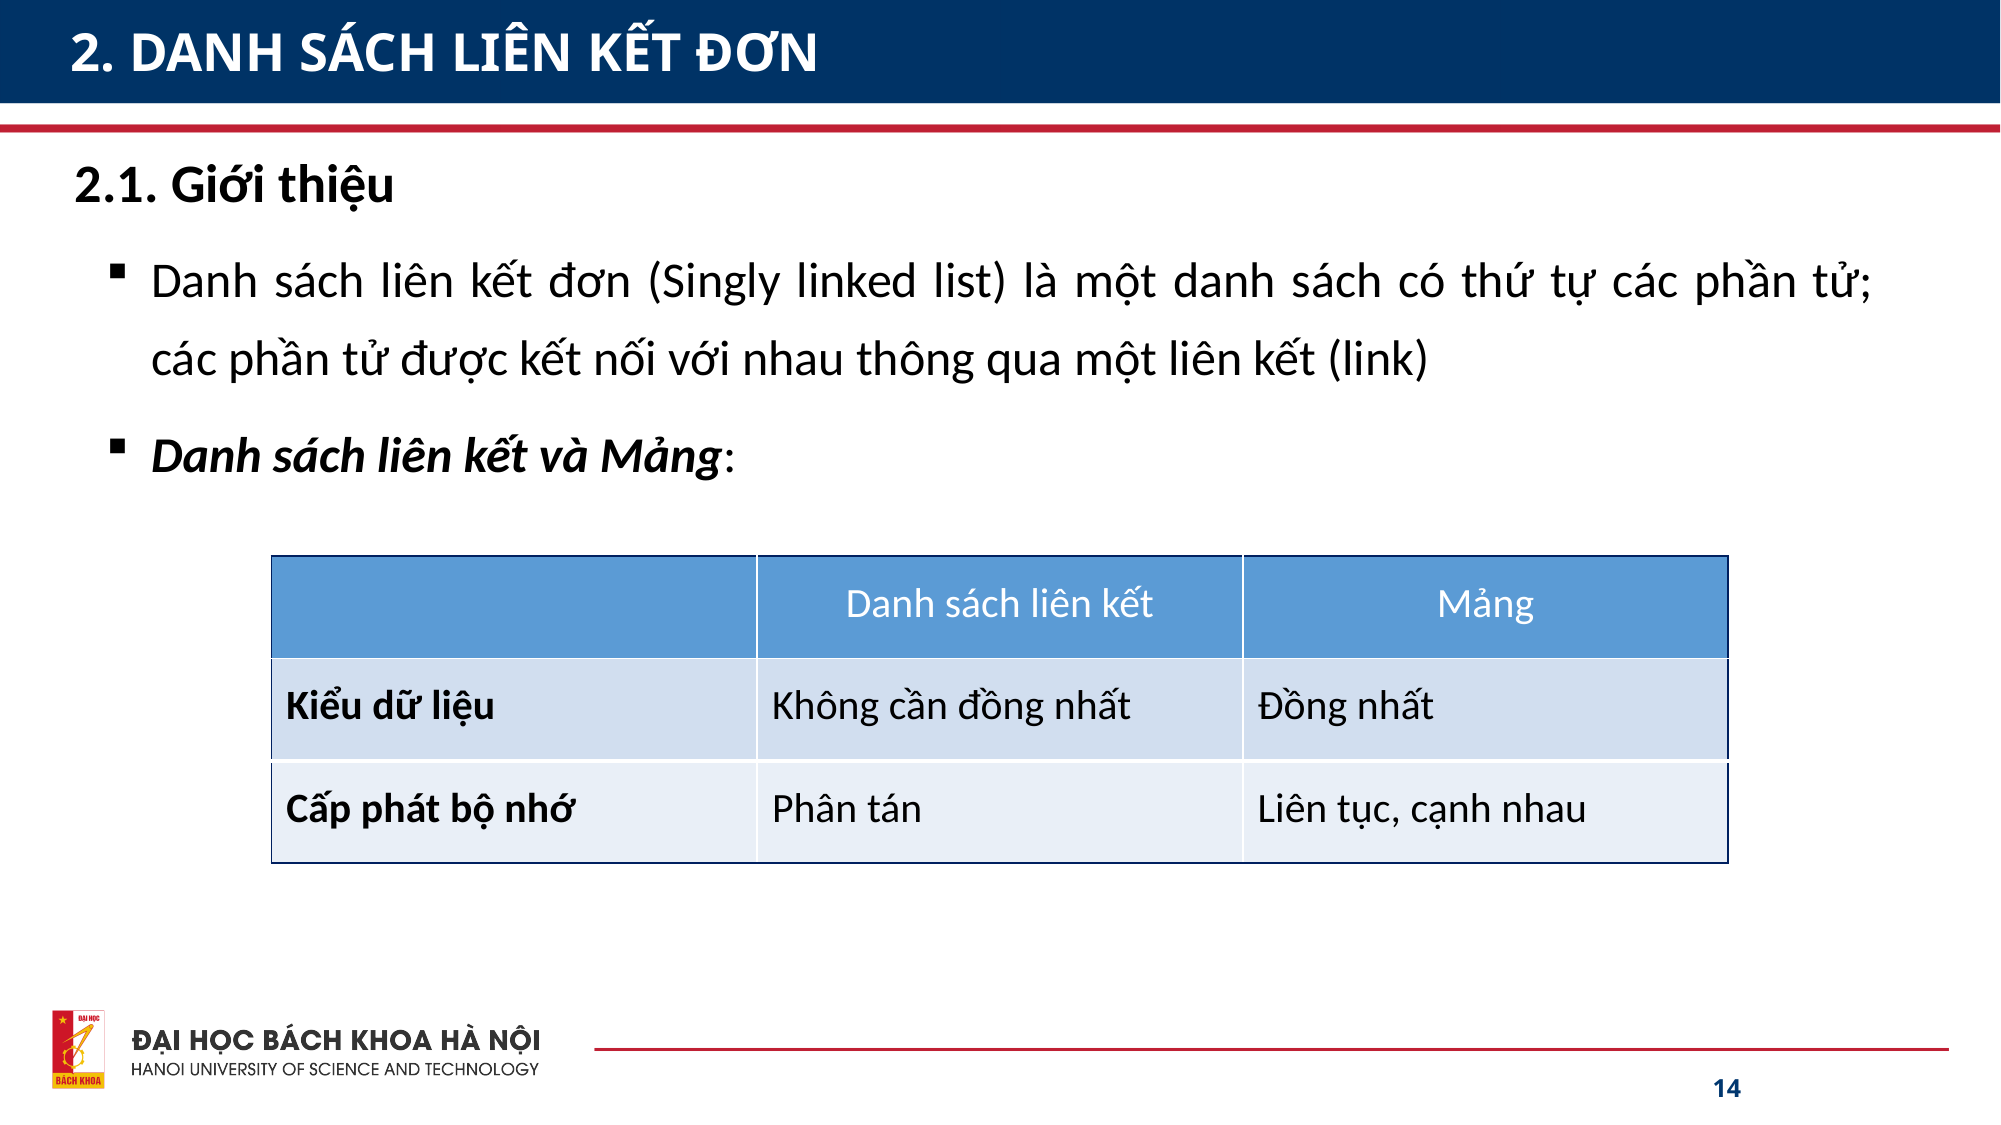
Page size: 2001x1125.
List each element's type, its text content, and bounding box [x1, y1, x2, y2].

table_cell Phân tán [758, 763, 1242, 862]
table_cell Liên tục, cạnh nhau [1244, 763, 1727, 862]
picture [0, 0, 2001, 1125]
table_header [272, 557, 756, 658]
table_cell Kiểu dữ liệu [272, 659, 756, 759]
table_header Danh sách liên kết [758, 557, 1242, 658]
table_cell Đồng nhất [1244, 659, 1727, 759]
table_header Mảng [1244, 557, 1727, 658]
text_box Danh sách liên kết đơn (Singly linked list) là một danh sách có thứ tự các phần tử; các phần tử được kết nối với nhau thông qua một liên kết (link) Danh sách liên kết và Mảng: [91, 222, 1890, 599]
title 2. DANH SÁCH LIÊN KẾT ĐƠN [55, 18, 1945, 90]
text_box 2.1. Giới thiệu [59, 148, 1785, 224]
table_cell Không cần đồng nhất [758, 659, 1242, 759]
slide_number 14 [1502, 1065, 1953, 1125]
table_cell Cấp phát bộ nhớ [272, 763, 756, 862]
